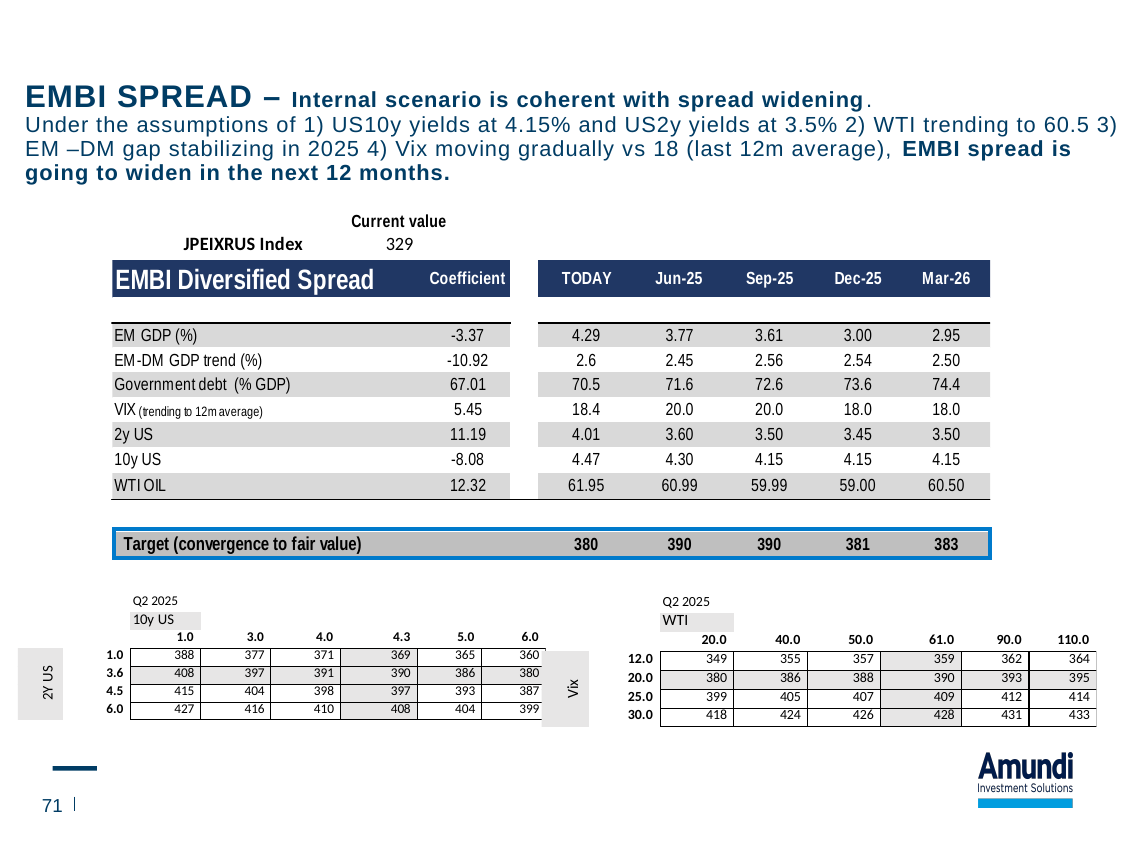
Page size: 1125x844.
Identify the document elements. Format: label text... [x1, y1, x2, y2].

picture [16, 593, 1097, 728]
text_box EMBI SPREAD – Internal scenario is coherent with spread widening. Under the assumptions of 1) US10y yields at 4.15% and US2y yields at 3.5% 2) WTI trending to 60.5 3) EM –DM gap stabilizing in 2025 4) Vix moving gradually vs 18 (last 12m average), EMBI spread is going to widen in the next 12 months. [25, 80, 1125, 140]
picture [111, 208, 992, 558]
picture [978, 752, 1073, 798]
